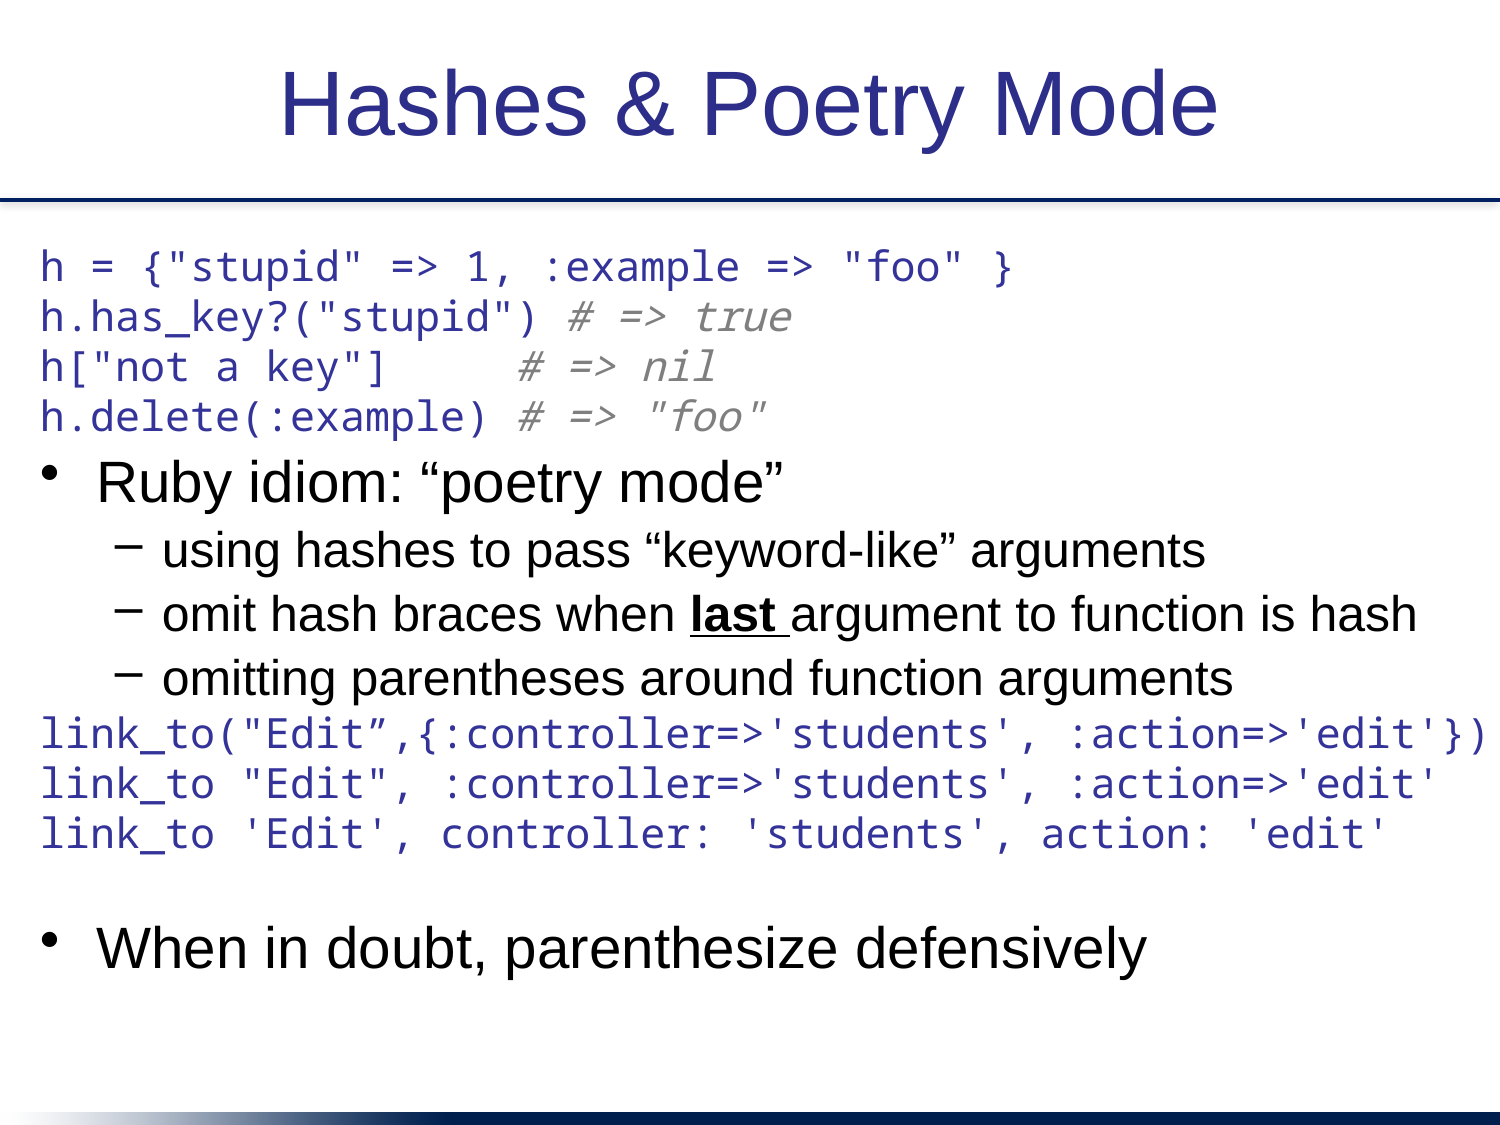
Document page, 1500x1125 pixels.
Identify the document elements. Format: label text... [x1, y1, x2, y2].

list h = {"stupid" => 1, :example => "foo" } h.has_key?("stupid") # => true h["not a key"] # => nil h.delete(:example) # => "foo" Ruby idiom: “poetry mode” using hashes to pass “keyword-like” arguments omit hash braces when last argument to function is hash omitting parentheses around function arguments link_to("Edit”,{:controller=>'students', :action=>'edit'}) link_to "Edit", :controller=>'students', :action=>'edit' link_to 'Edit', controller: 'students', action: 'edit' When in doubt, parenthesize defensively [24, 232, 1500, 1013]
title Hashes & Poetry Mode [0, 0, 1500, 199]
picture [0, 1112, 1500, 1125]
